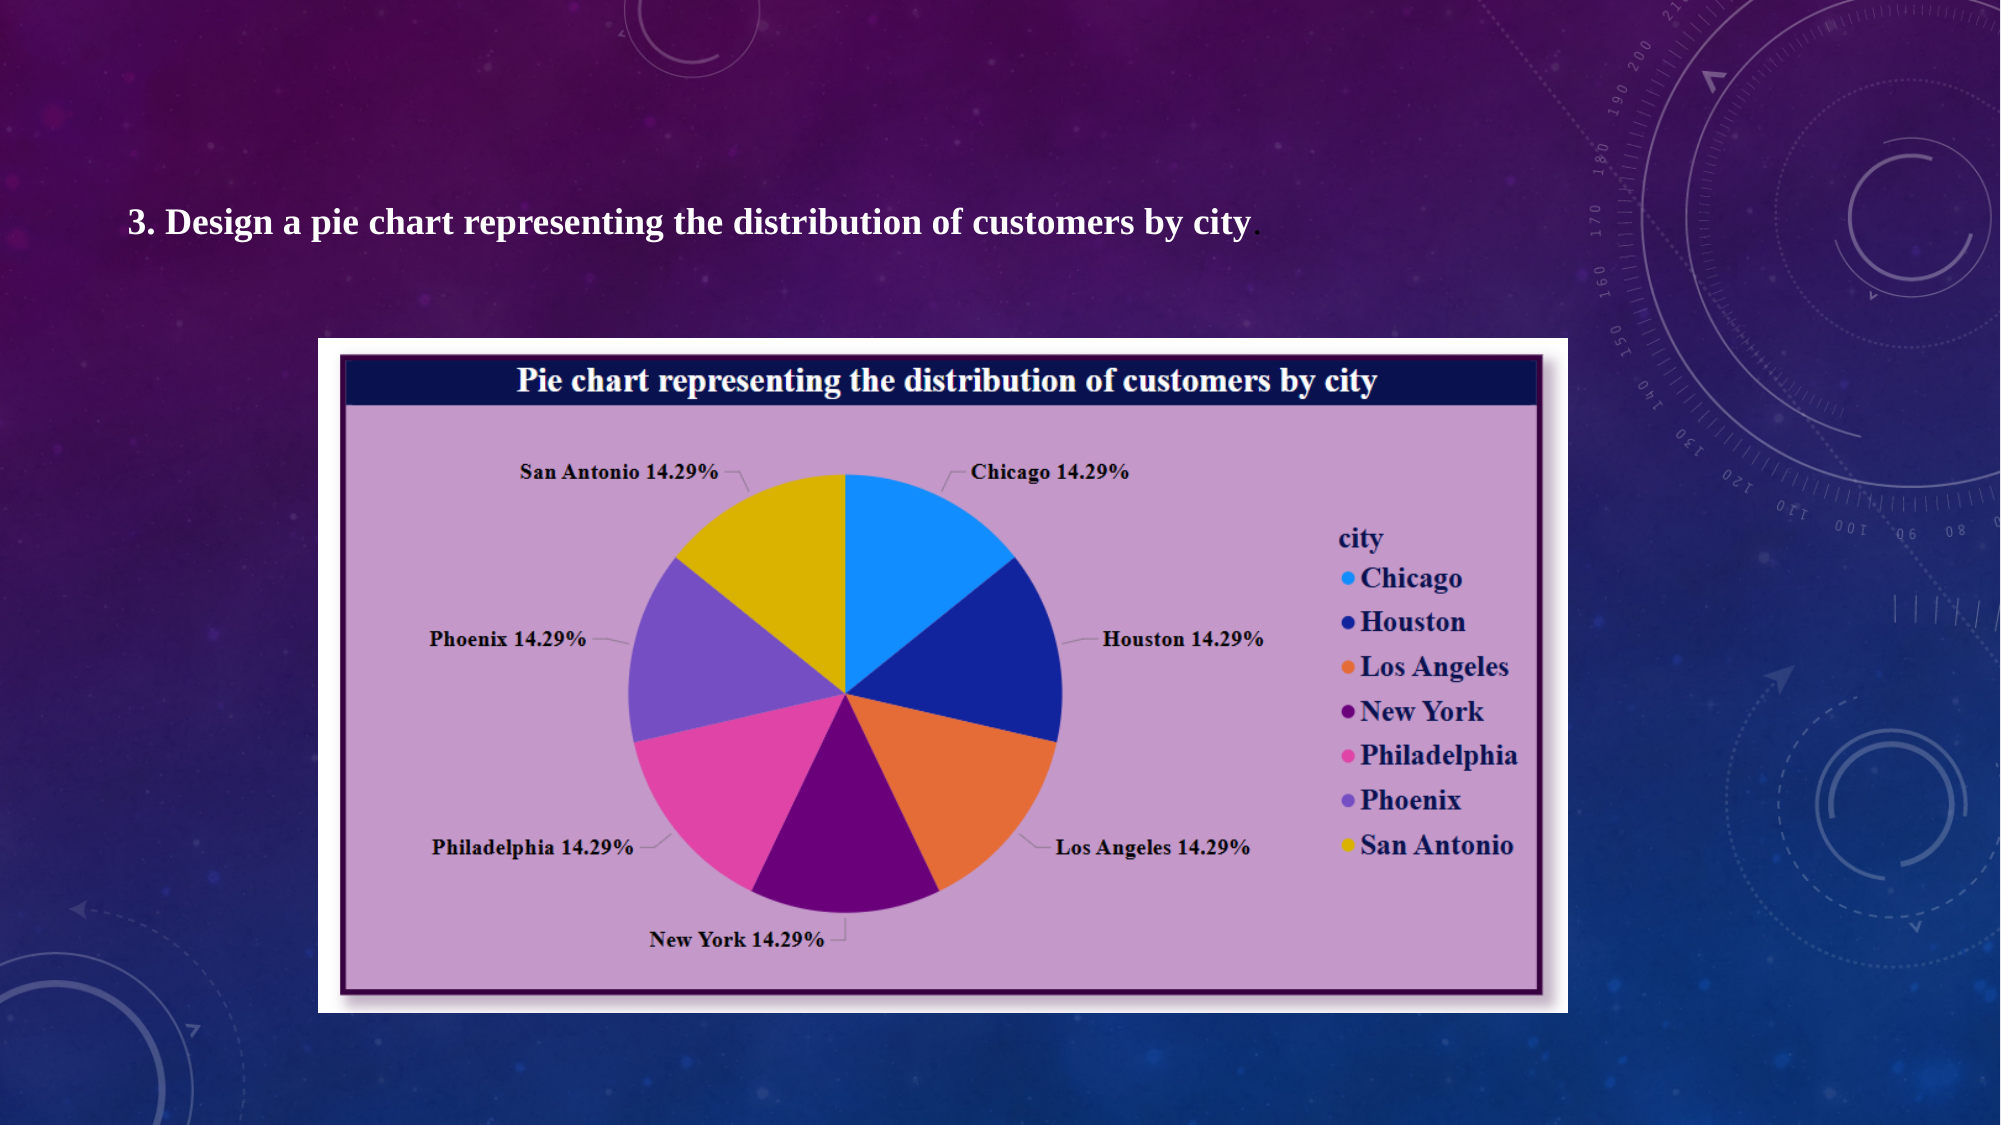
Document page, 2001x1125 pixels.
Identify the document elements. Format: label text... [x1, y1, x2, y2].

picture [0, 0, 2001, 1125]
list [317, 338, 1568, 1013]
title 3. Design a pie chart representing the distribution of customers by city. [112, 99, 1775, 339]
